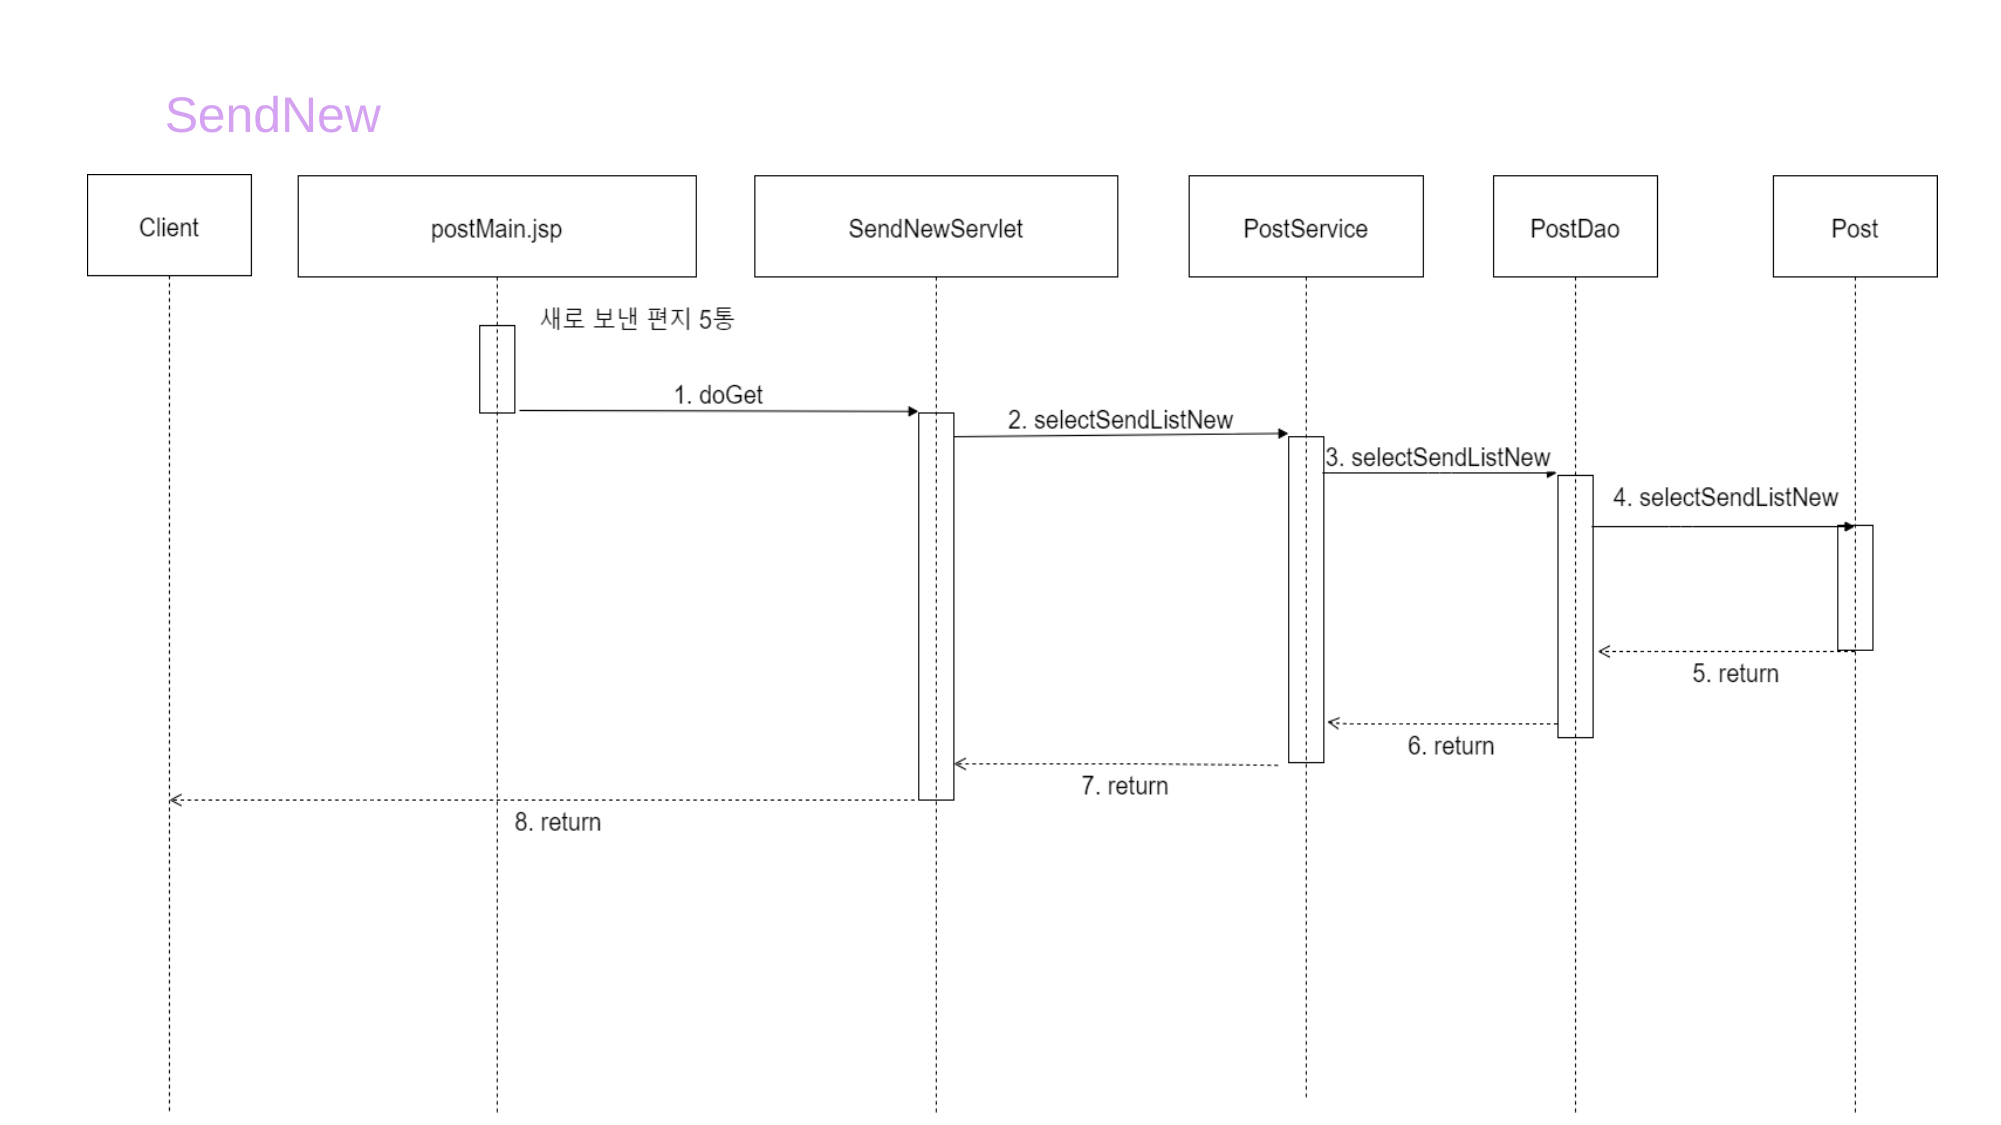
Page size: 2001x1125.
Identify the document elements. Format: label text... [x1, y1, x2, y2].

picture [87, 174, 1938, 1113]
text_box SendNew [149, 74, 600, 150]
